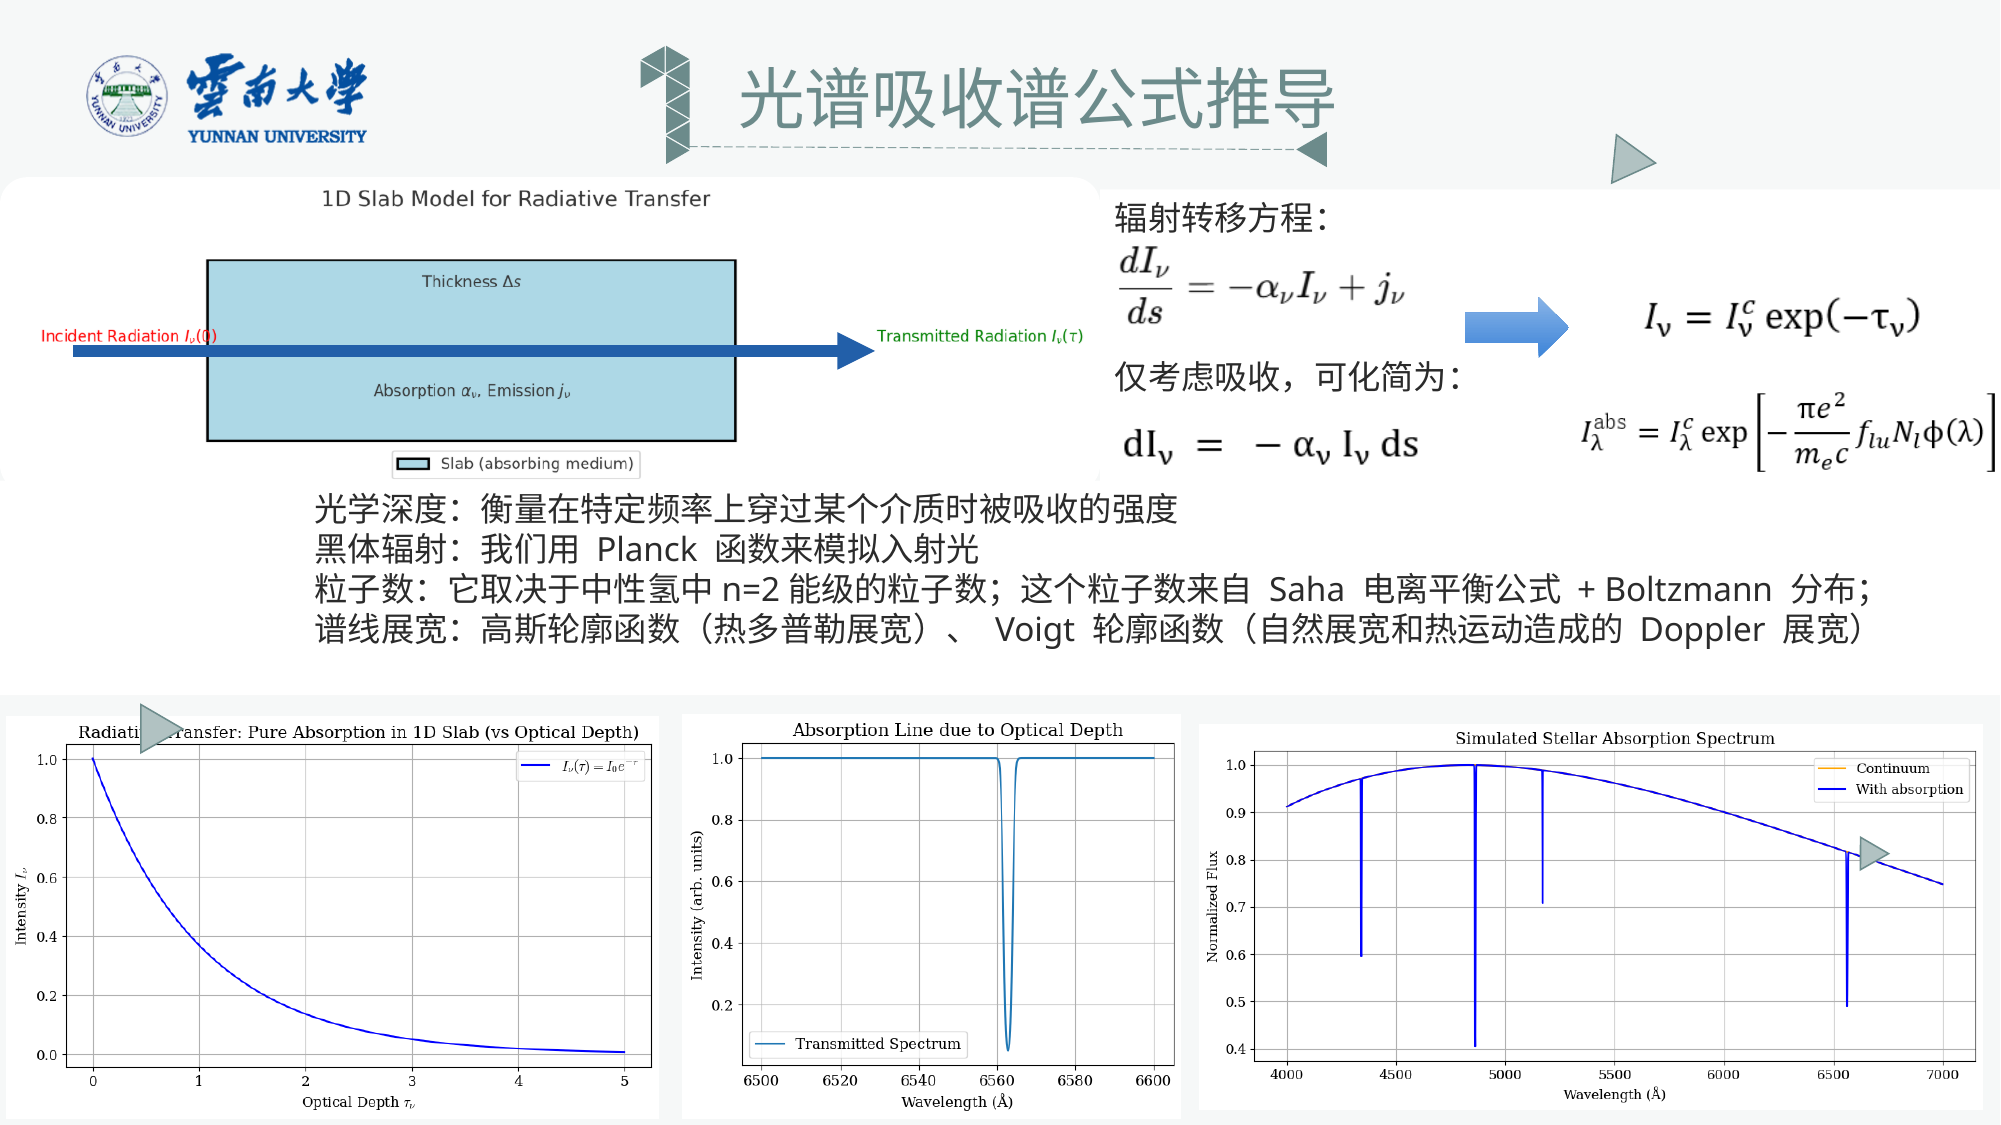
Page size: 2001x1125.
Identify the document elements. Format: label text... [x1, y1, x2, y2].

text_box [689, 131, 1327, 168]
text_box 辐射转移方程： 仅考虑吸收，可化简为： [1101, 189, 2000, 480]
picture [1616, 283, 1956, 349]
text_box [1464, 297, 1569, 358]
picture [72, 41, 376, 155]
text_box [1611, 133, 1657, 184]
picture [1199, 724, 1983, 1110]
picture [682, 714, 1181, 1119]
text_box 光学深度：衡量在特定频率上穿过某个介质时被吸收的强度 黑体辐射：我们用 Planck 函数来模拟入射光 粒子数：它取决于中性氢中n=2能级的粒子数；这个粒子数来自 Saha 电离平衡公式 + Boltzmann 分布； 谱线展宽：高斯轮廓函数（热多普勒展宽）、 Voigt 轮廓函数（自然展宽和热运动造成的 Doppler 展宽） [0, 480, 2000, 696]
picture [1543, 374, 2000, 488]
text_box [140, 703, 162, 716]
picture [6, 716, 659, 1119]
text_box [632, 44, 698, 164]
text_box 光谱吸收谱公式推导 [723, 49, 1418, 145]
picture [0, 177, 1449, 492]
